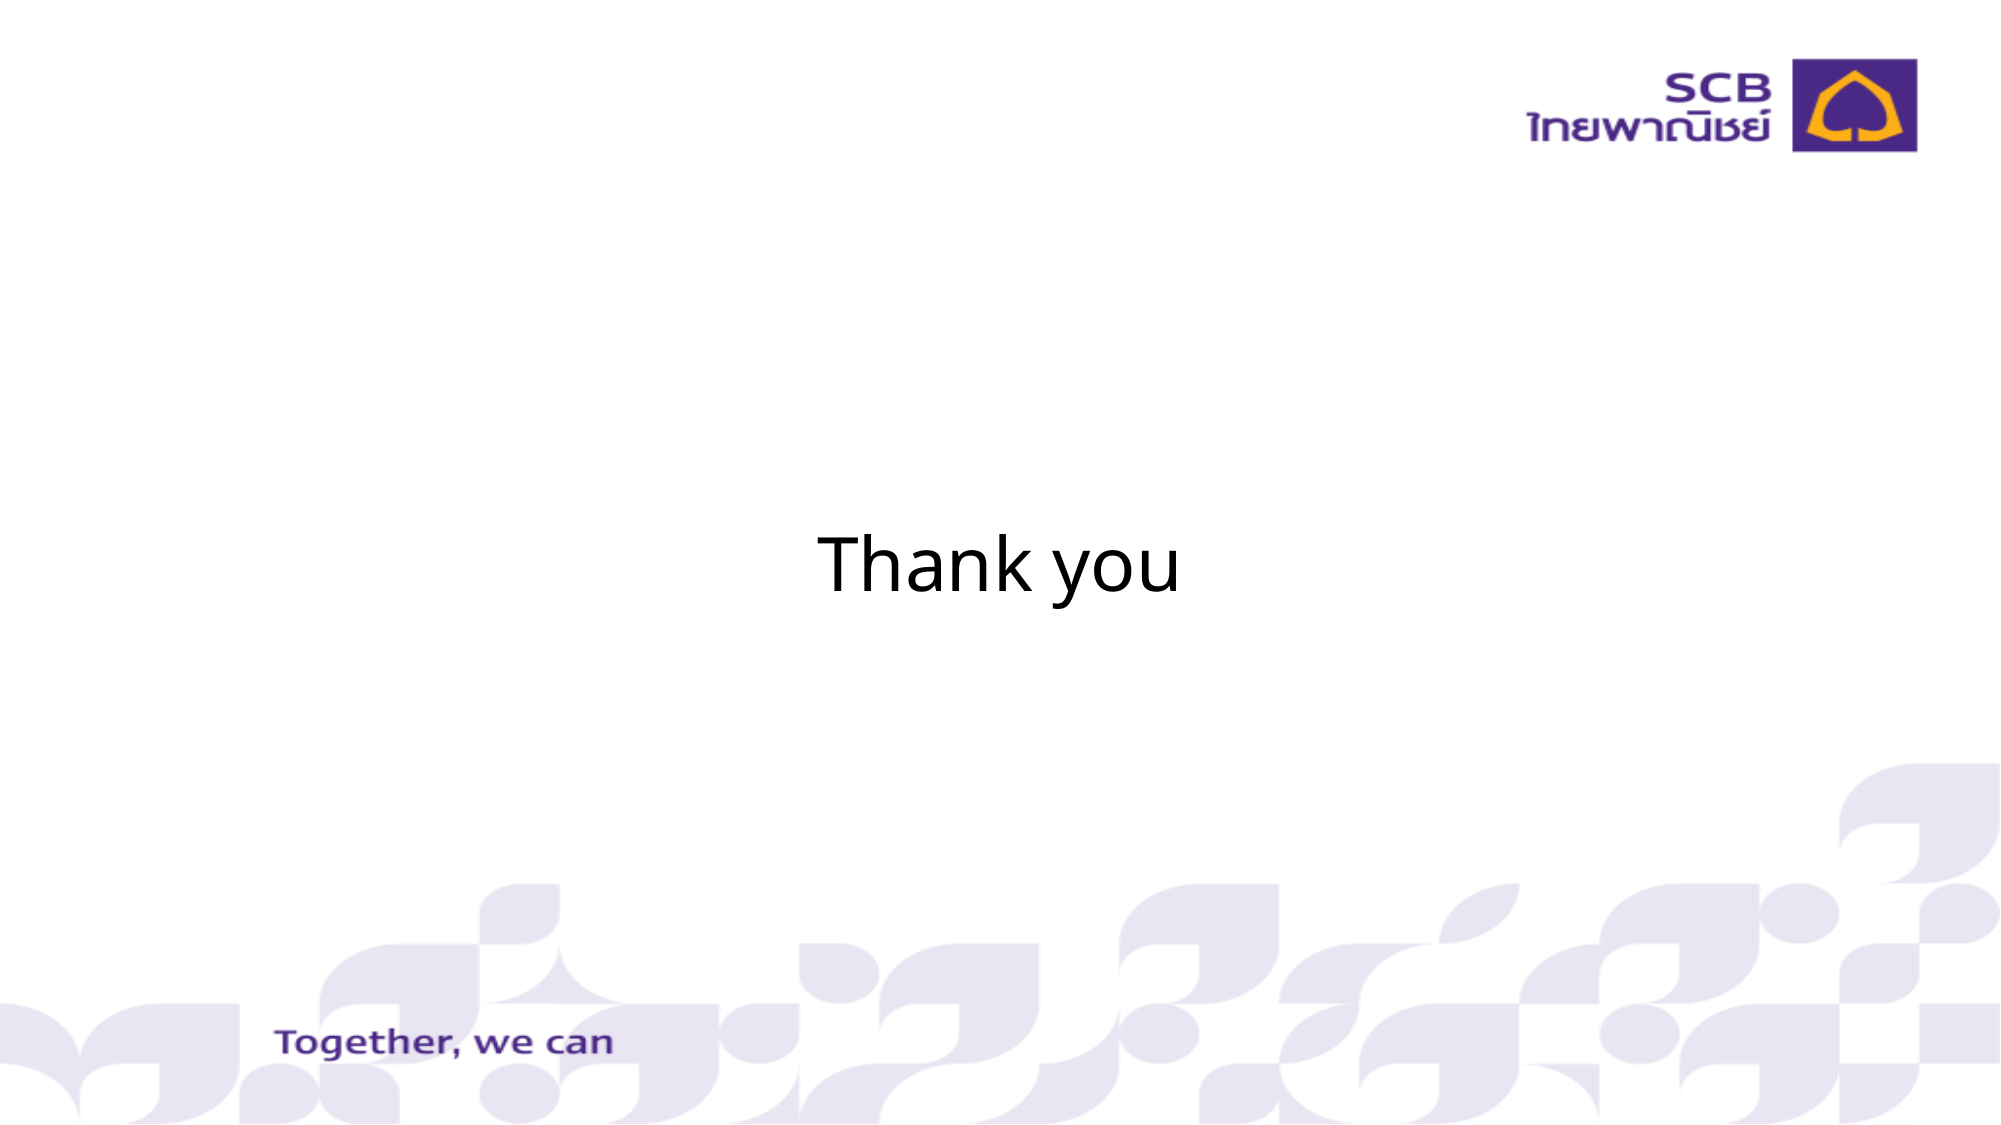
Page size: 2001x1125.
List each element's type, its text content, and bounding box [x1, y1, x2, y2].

picture [0, 0, 2000, 1124]
text_box Thank you [802, 509, 1198, 615]
